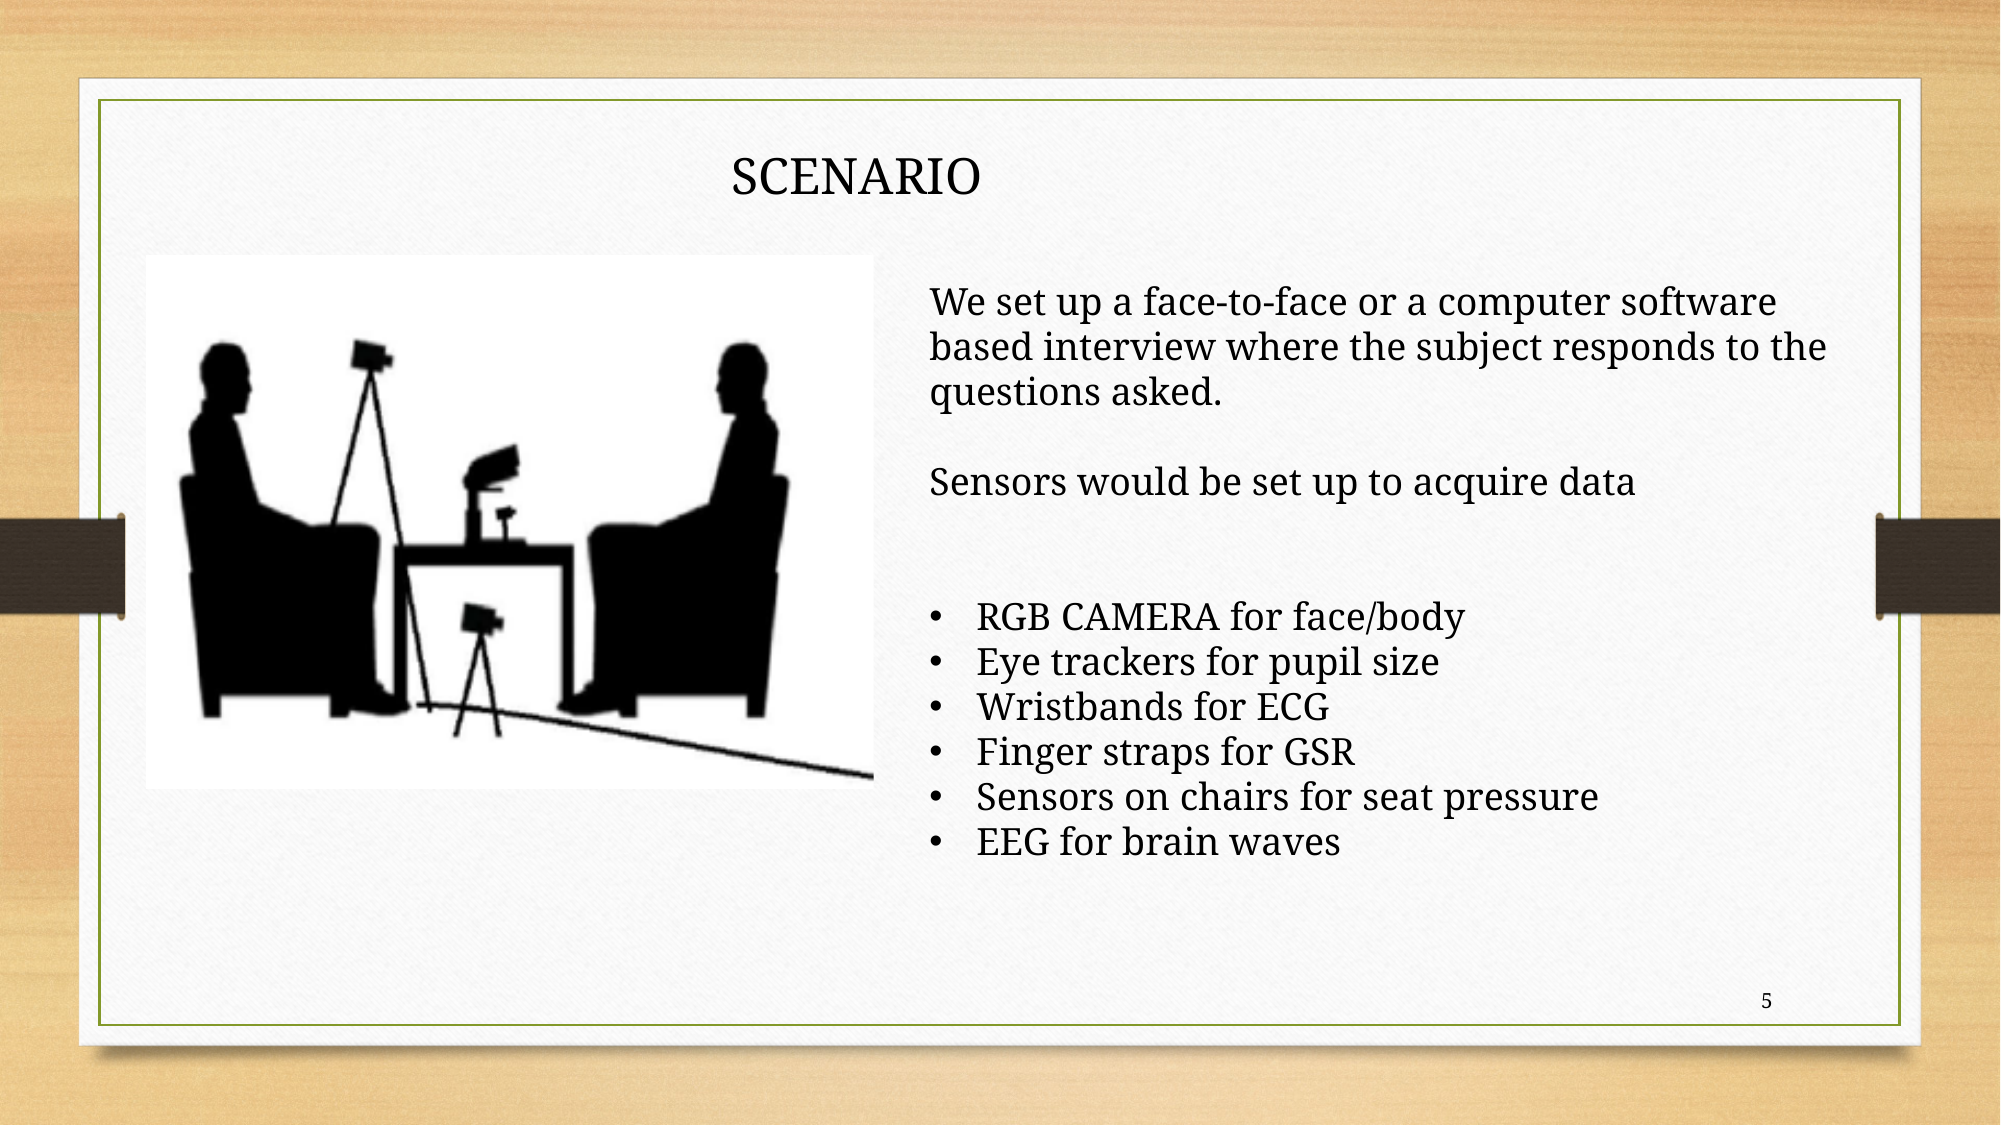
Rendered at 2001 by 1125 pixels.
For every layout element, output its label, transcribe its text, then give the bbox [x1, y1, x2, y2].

text_box SCENARIO [716, 137, 998, 212]
picture [0, 0, 2001, 1125]
text_box We set up a face-to-face or a computer software based interview where the subject responds to the questions asked. Sensors would be set up to acquire data RGB CAMERA for face/body Eye trackers for pupil size Wristbands for ECG Finger straps for GSR Sensors on chairs for seat pressure EEG for brain waves [914, 225, 1868, 961]
slide_number 5 [1698, 979, 1788, 1025]
